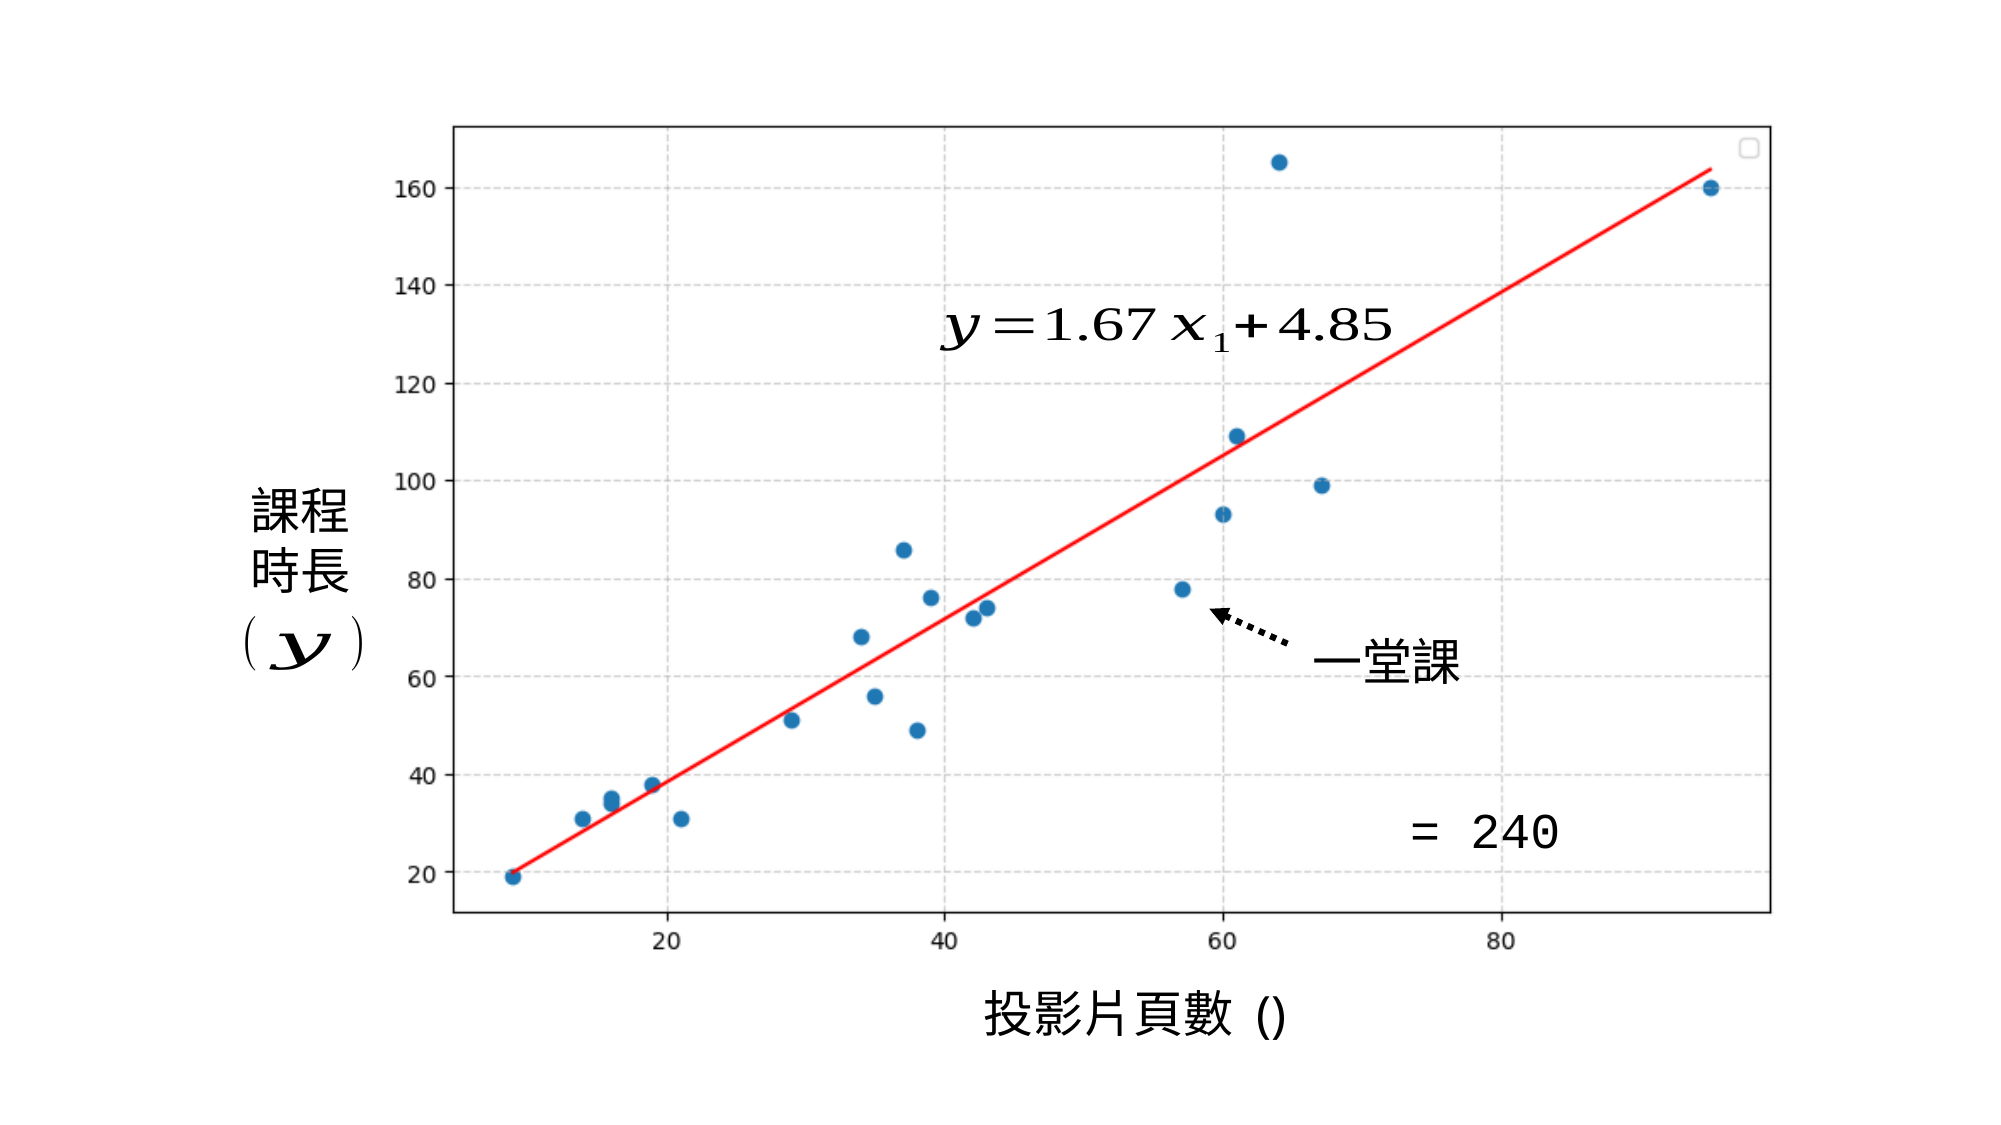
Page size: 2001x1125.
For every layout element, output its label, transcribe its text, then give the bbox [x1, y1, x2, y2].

picture [375, 111, 1787, 970]
text_box 課程 時長 [71, 472, 366, 608]
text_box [1209, 608, 1288, 644]
